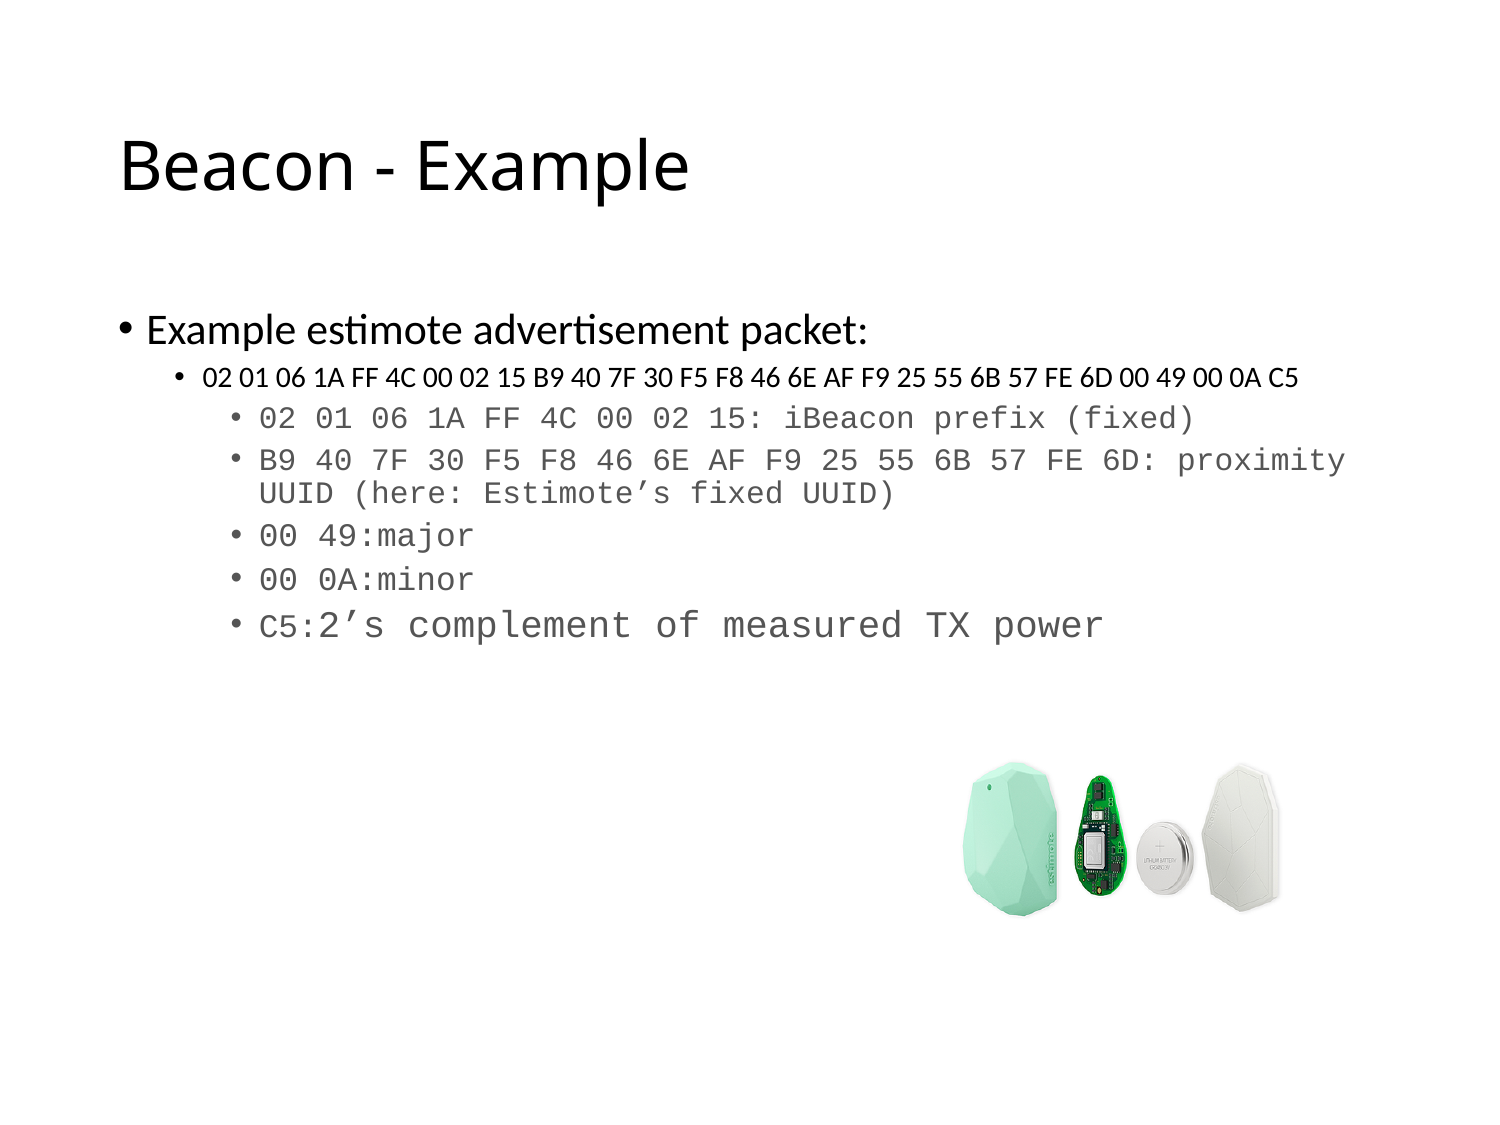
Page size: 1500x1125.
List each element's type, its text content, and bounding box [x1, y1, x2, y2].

title Beacon - Example [103, 59, 1397, 278]
picture [931, 725, 1333, 960]
list Example estimote advertisement packet: 02 01 06 1A FF 4C 00 02 15 B9 40 7F 30 F5 F8 46 6E AF F9 25 55 6B 57 FE 6D 00 49 00 0A C5 02 01 06 1A FF 4C 00 02 15: iBeacon prefix (fixed) B9 40 7F 30 F5 F8 46 6E AF F9 25 55 6B 57 FE 6D: proximity UUID (here: Estimote’s fixed UUID) 00 49:major 00 0A:minor C5:2’s complement of measured TX power [103, 299, 1397, 1014]
